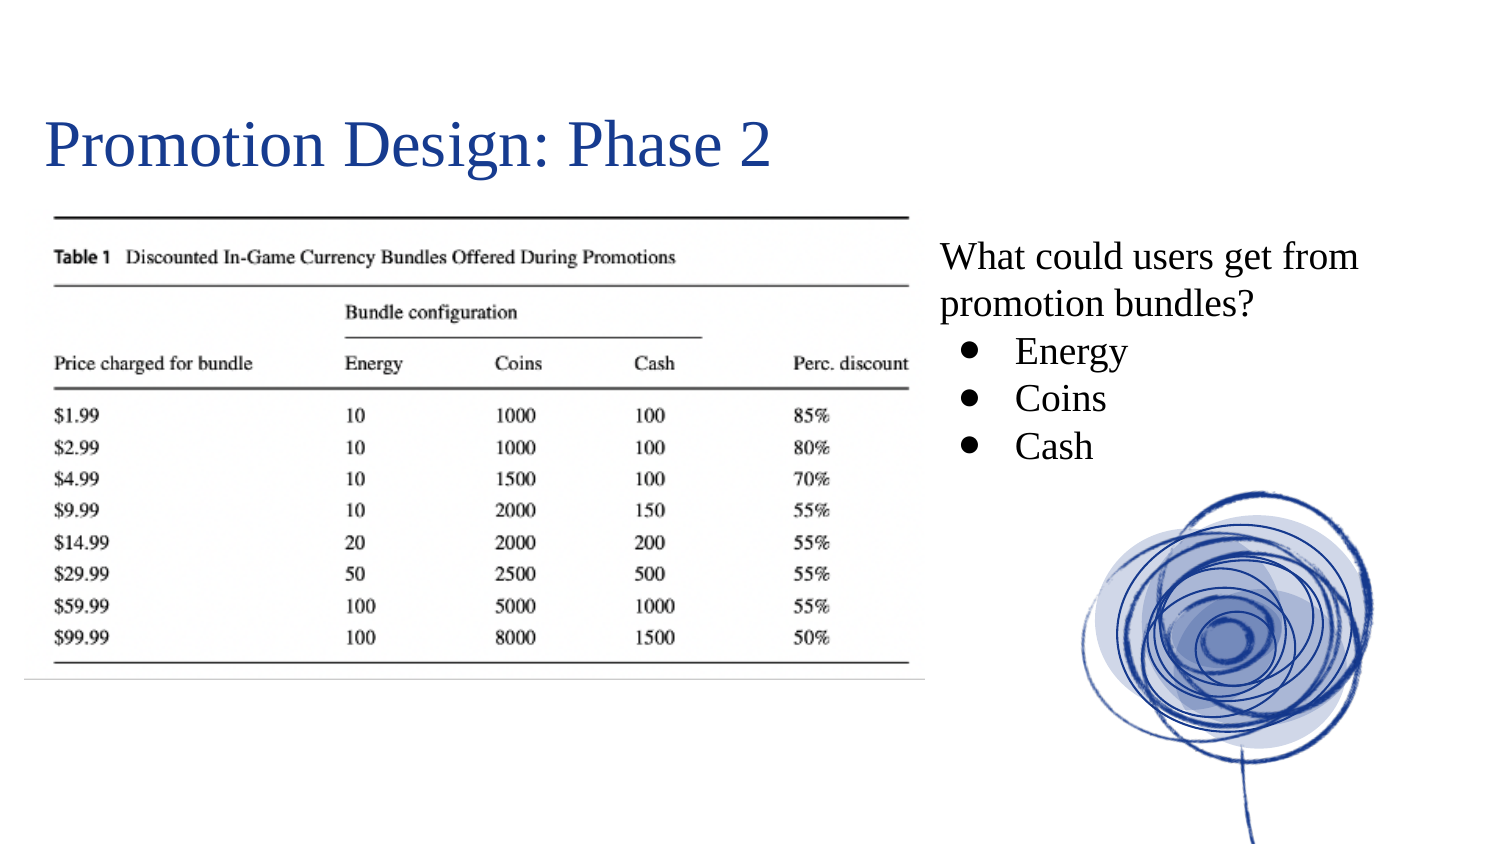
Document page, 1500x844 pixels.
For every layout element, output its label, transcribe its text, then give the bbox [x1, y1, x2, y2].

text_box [1013, 540, 1458, 844]
picture [24, 208, 926, 682]
text_box What could users get from promotion bundles? Energy Coins Cash [929, 214, 1468, 483]
picture [1134, 469, 1361, 540]
text_box Promotion Design: Phase 2 [41, 105, 832, 184]
